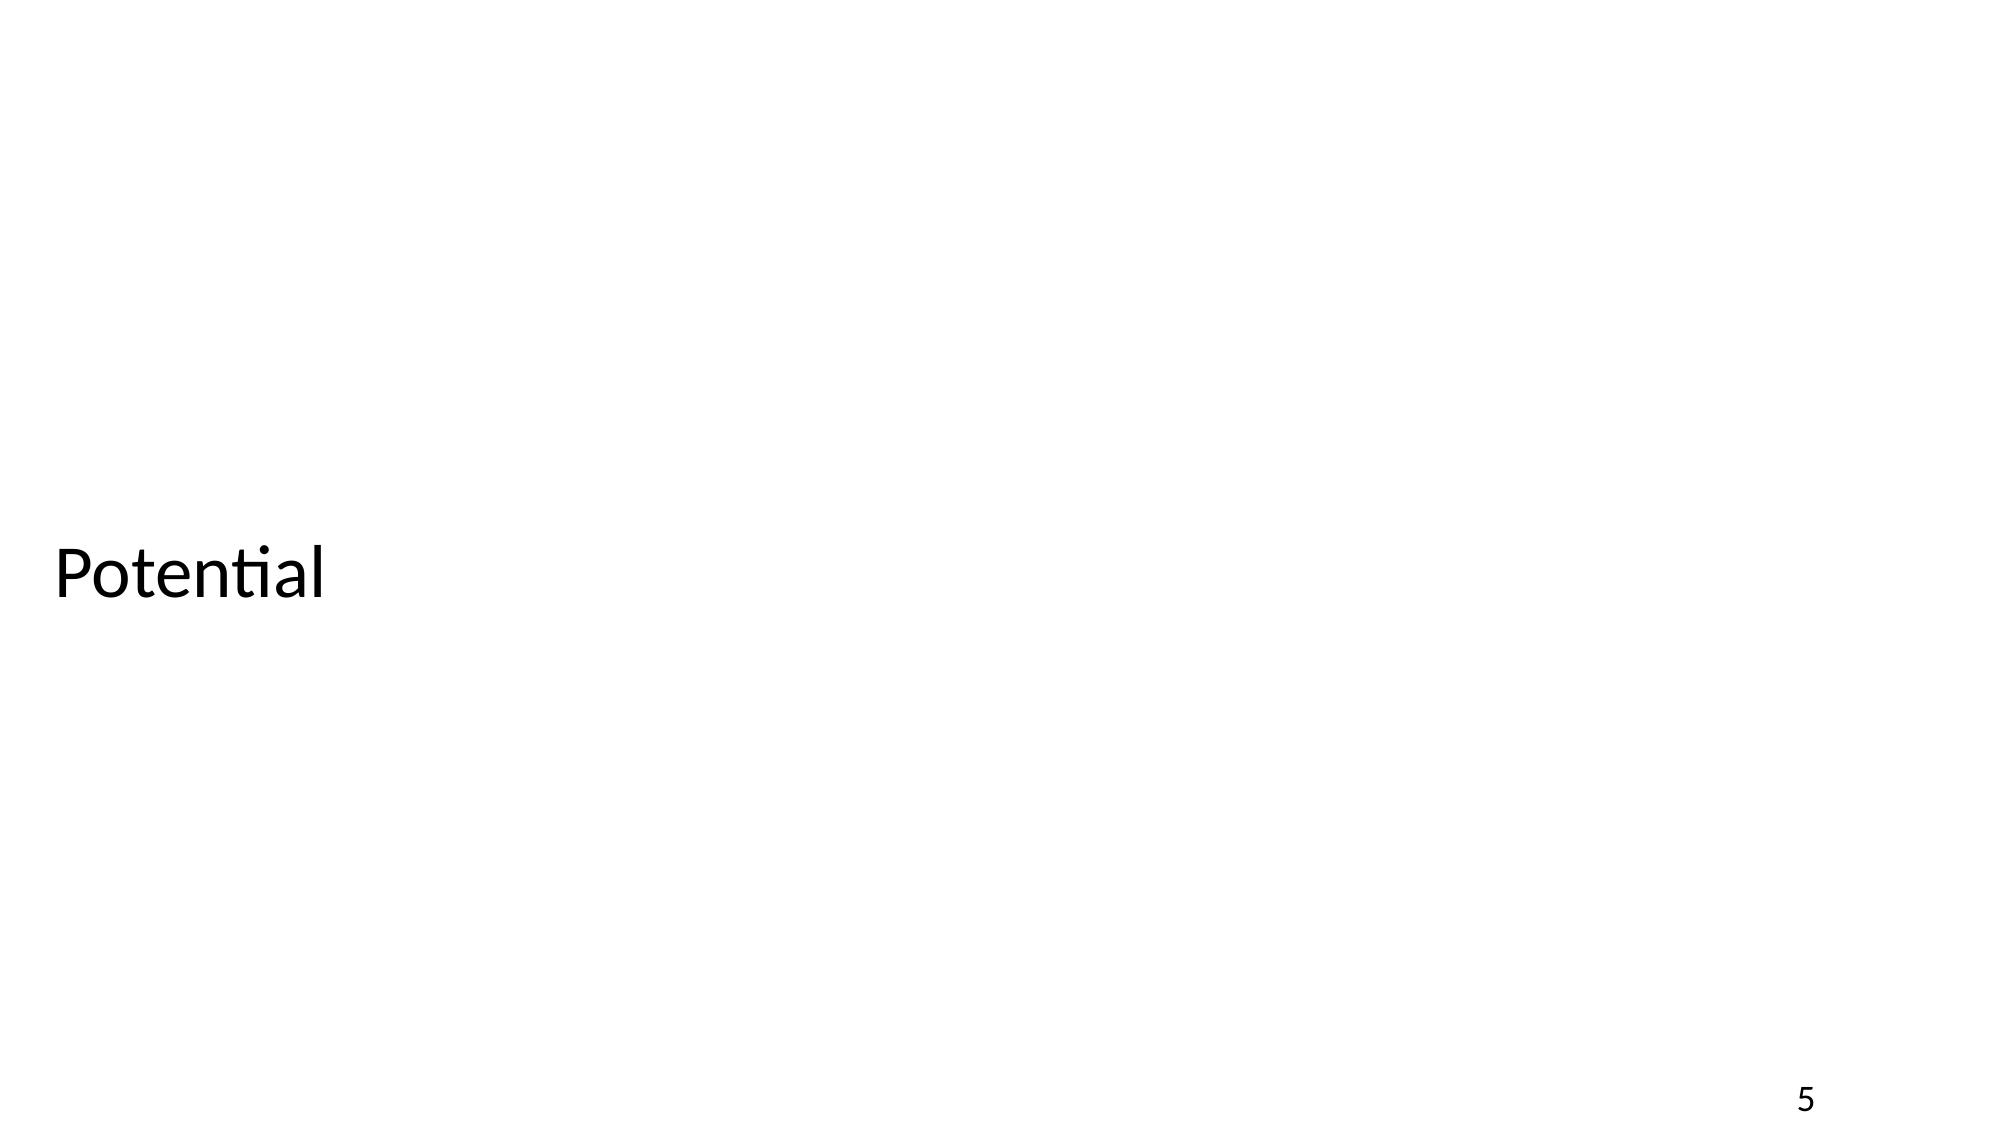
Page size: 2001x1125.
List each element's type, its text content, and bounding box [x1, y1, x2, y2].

text_box Potential [40, 515, 342, 621]
text_box 5 [1781, 1066, 1831, 1125]
